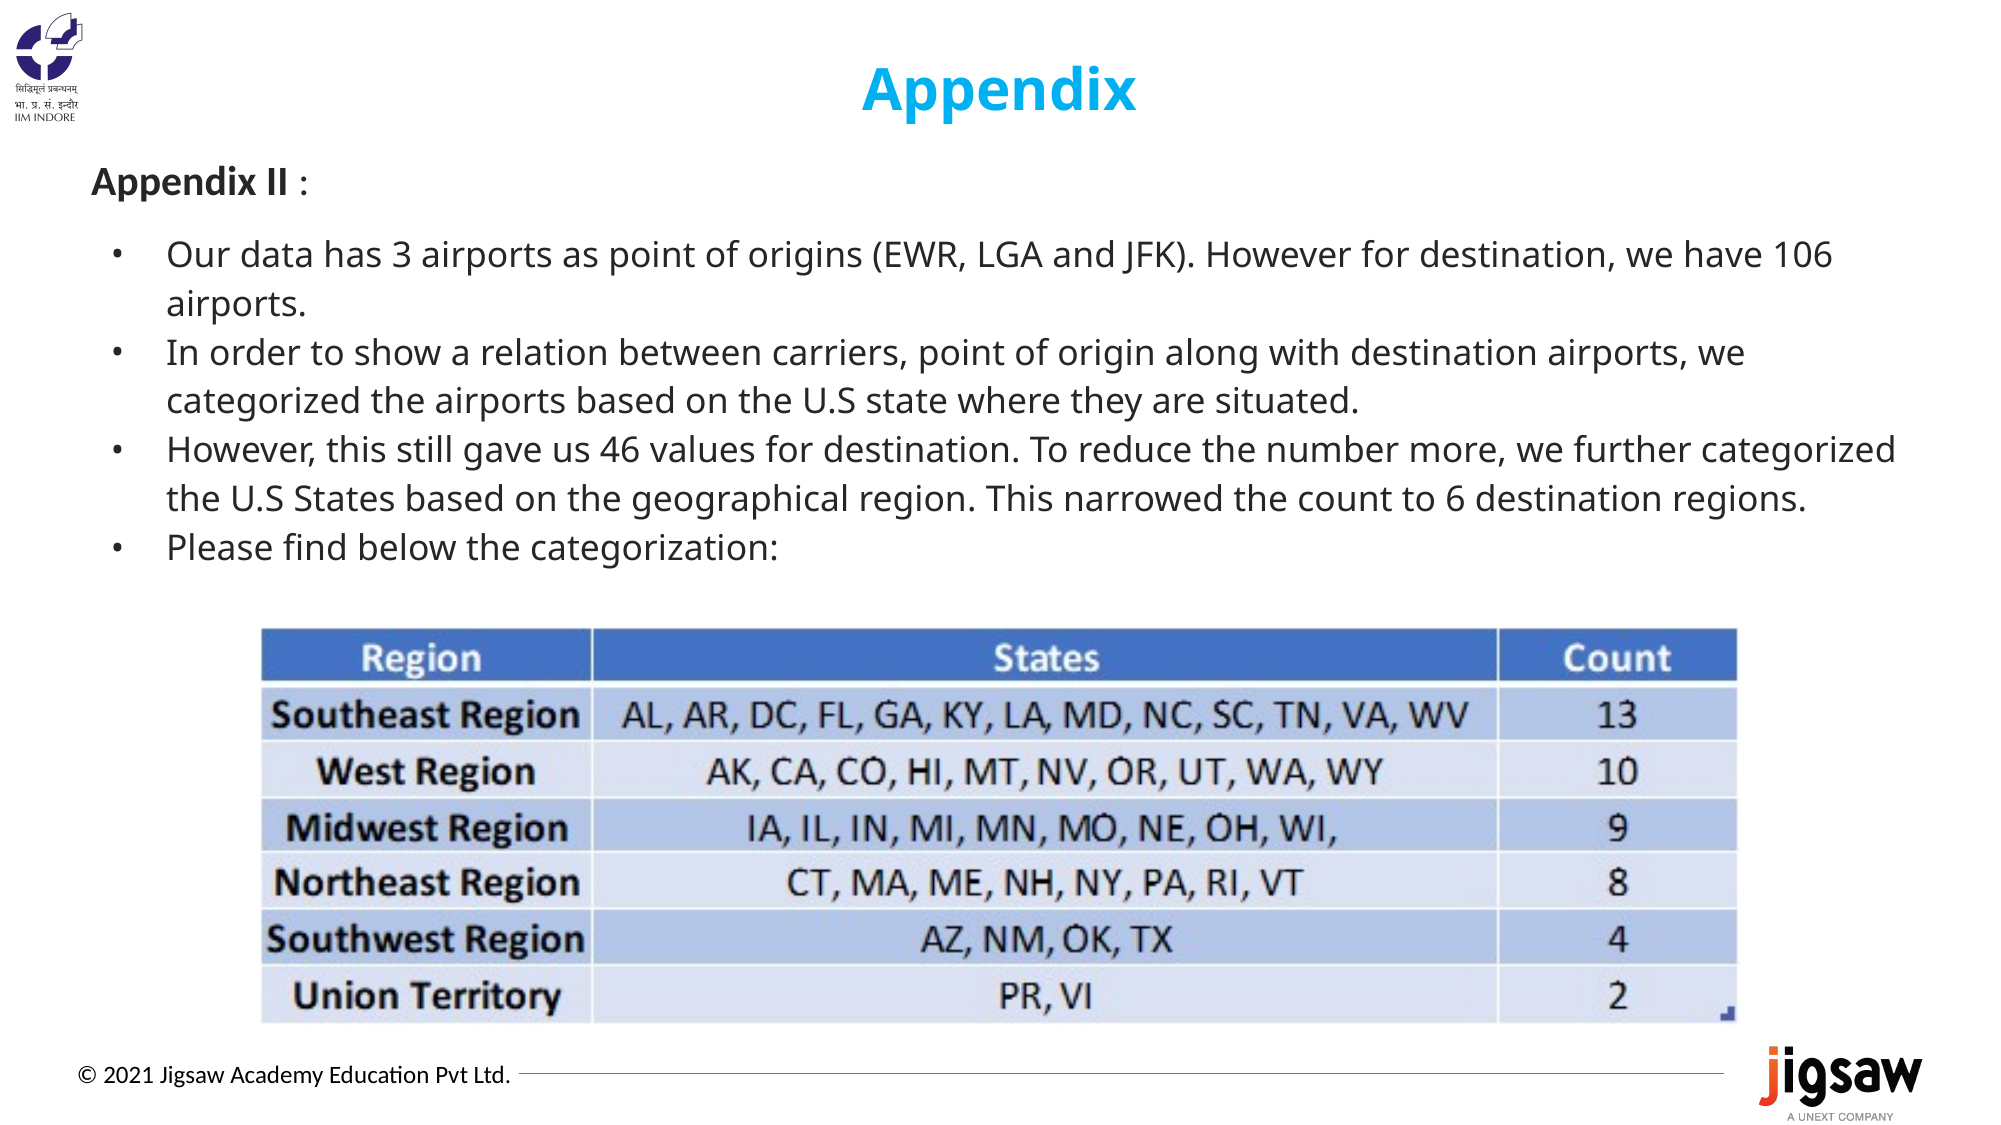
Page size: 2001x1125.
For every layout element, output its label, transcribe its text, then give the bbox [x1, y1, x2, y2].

list Appendix II : Our data has 3 airports as point of origins (EWR, LGA and JFK). However for destination, we have 106 airports. In order to show a relation between carriers, point of origin along with destination airports, we categorized the airports based on the U.S state where they are situated. However, this still gave us 46 values for destination. To reduce the number more, we further categorized the U.S States based on the geographical region. This narrowed the count to 6 destination regions. Please find below the categorization: [76, 152, 1924, 1056]
list Appendix [76, 52, 1924, 152]
picture [1753, 1042, 1928, 1125]
picture [14, 12, 83, 122]
picture [260, 627, 1740, 1026]
